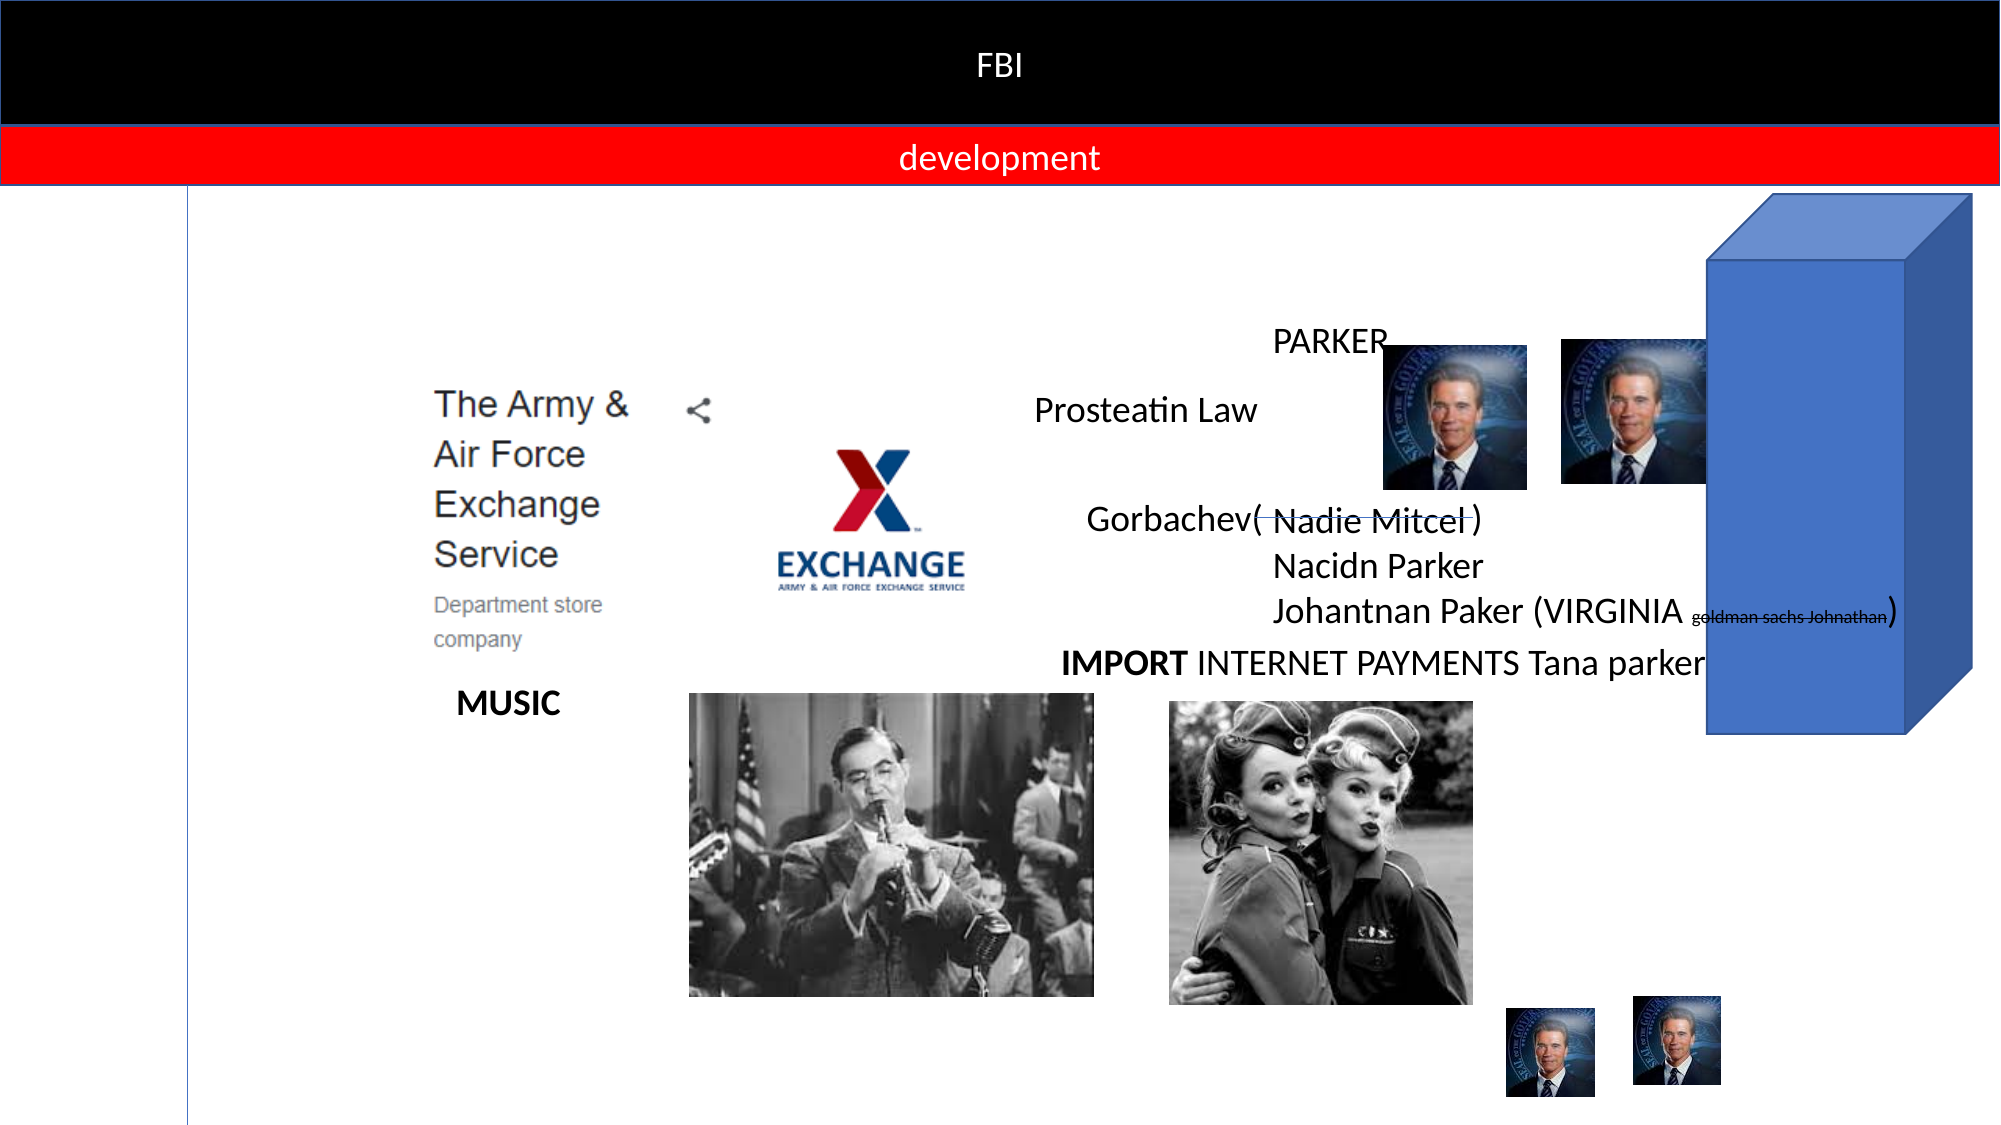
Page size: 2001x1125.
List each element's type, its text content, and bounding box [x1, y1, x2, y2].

picture [689, 693, 1094, 997]
text_box IMPORT INTERNET PAYMENTS Tana parker [1046, 630, 1722, 690]
text_box development [0, 125, 2000, 186]
picture [1633, 996, 1721, 1085]
picture [1169, 701, 1473, 1005]
text_box FBI [0, 0, 2000, 125]
text_box PARKER Nadie Mitcel Nacidn Parker Johantnan Paker (VIRGINIA goldman sachs Johnathan) [1258, 308, 1914, 639]
text_box Gorbachev( ) [1071, 486, 1498, 547]
picture [1383, 345, 1527, 490]
text_box MUSIC [441, 670, 576, 731]
picture [1561, 339, 1706, 484]
picture [1506, 1008, 1595, 1097]
picture [419, 375, 982, 655]
text_box Prosteatin Law [1019, 377, 1273, 437]
text_box [1705, 193, 1973, 735]
